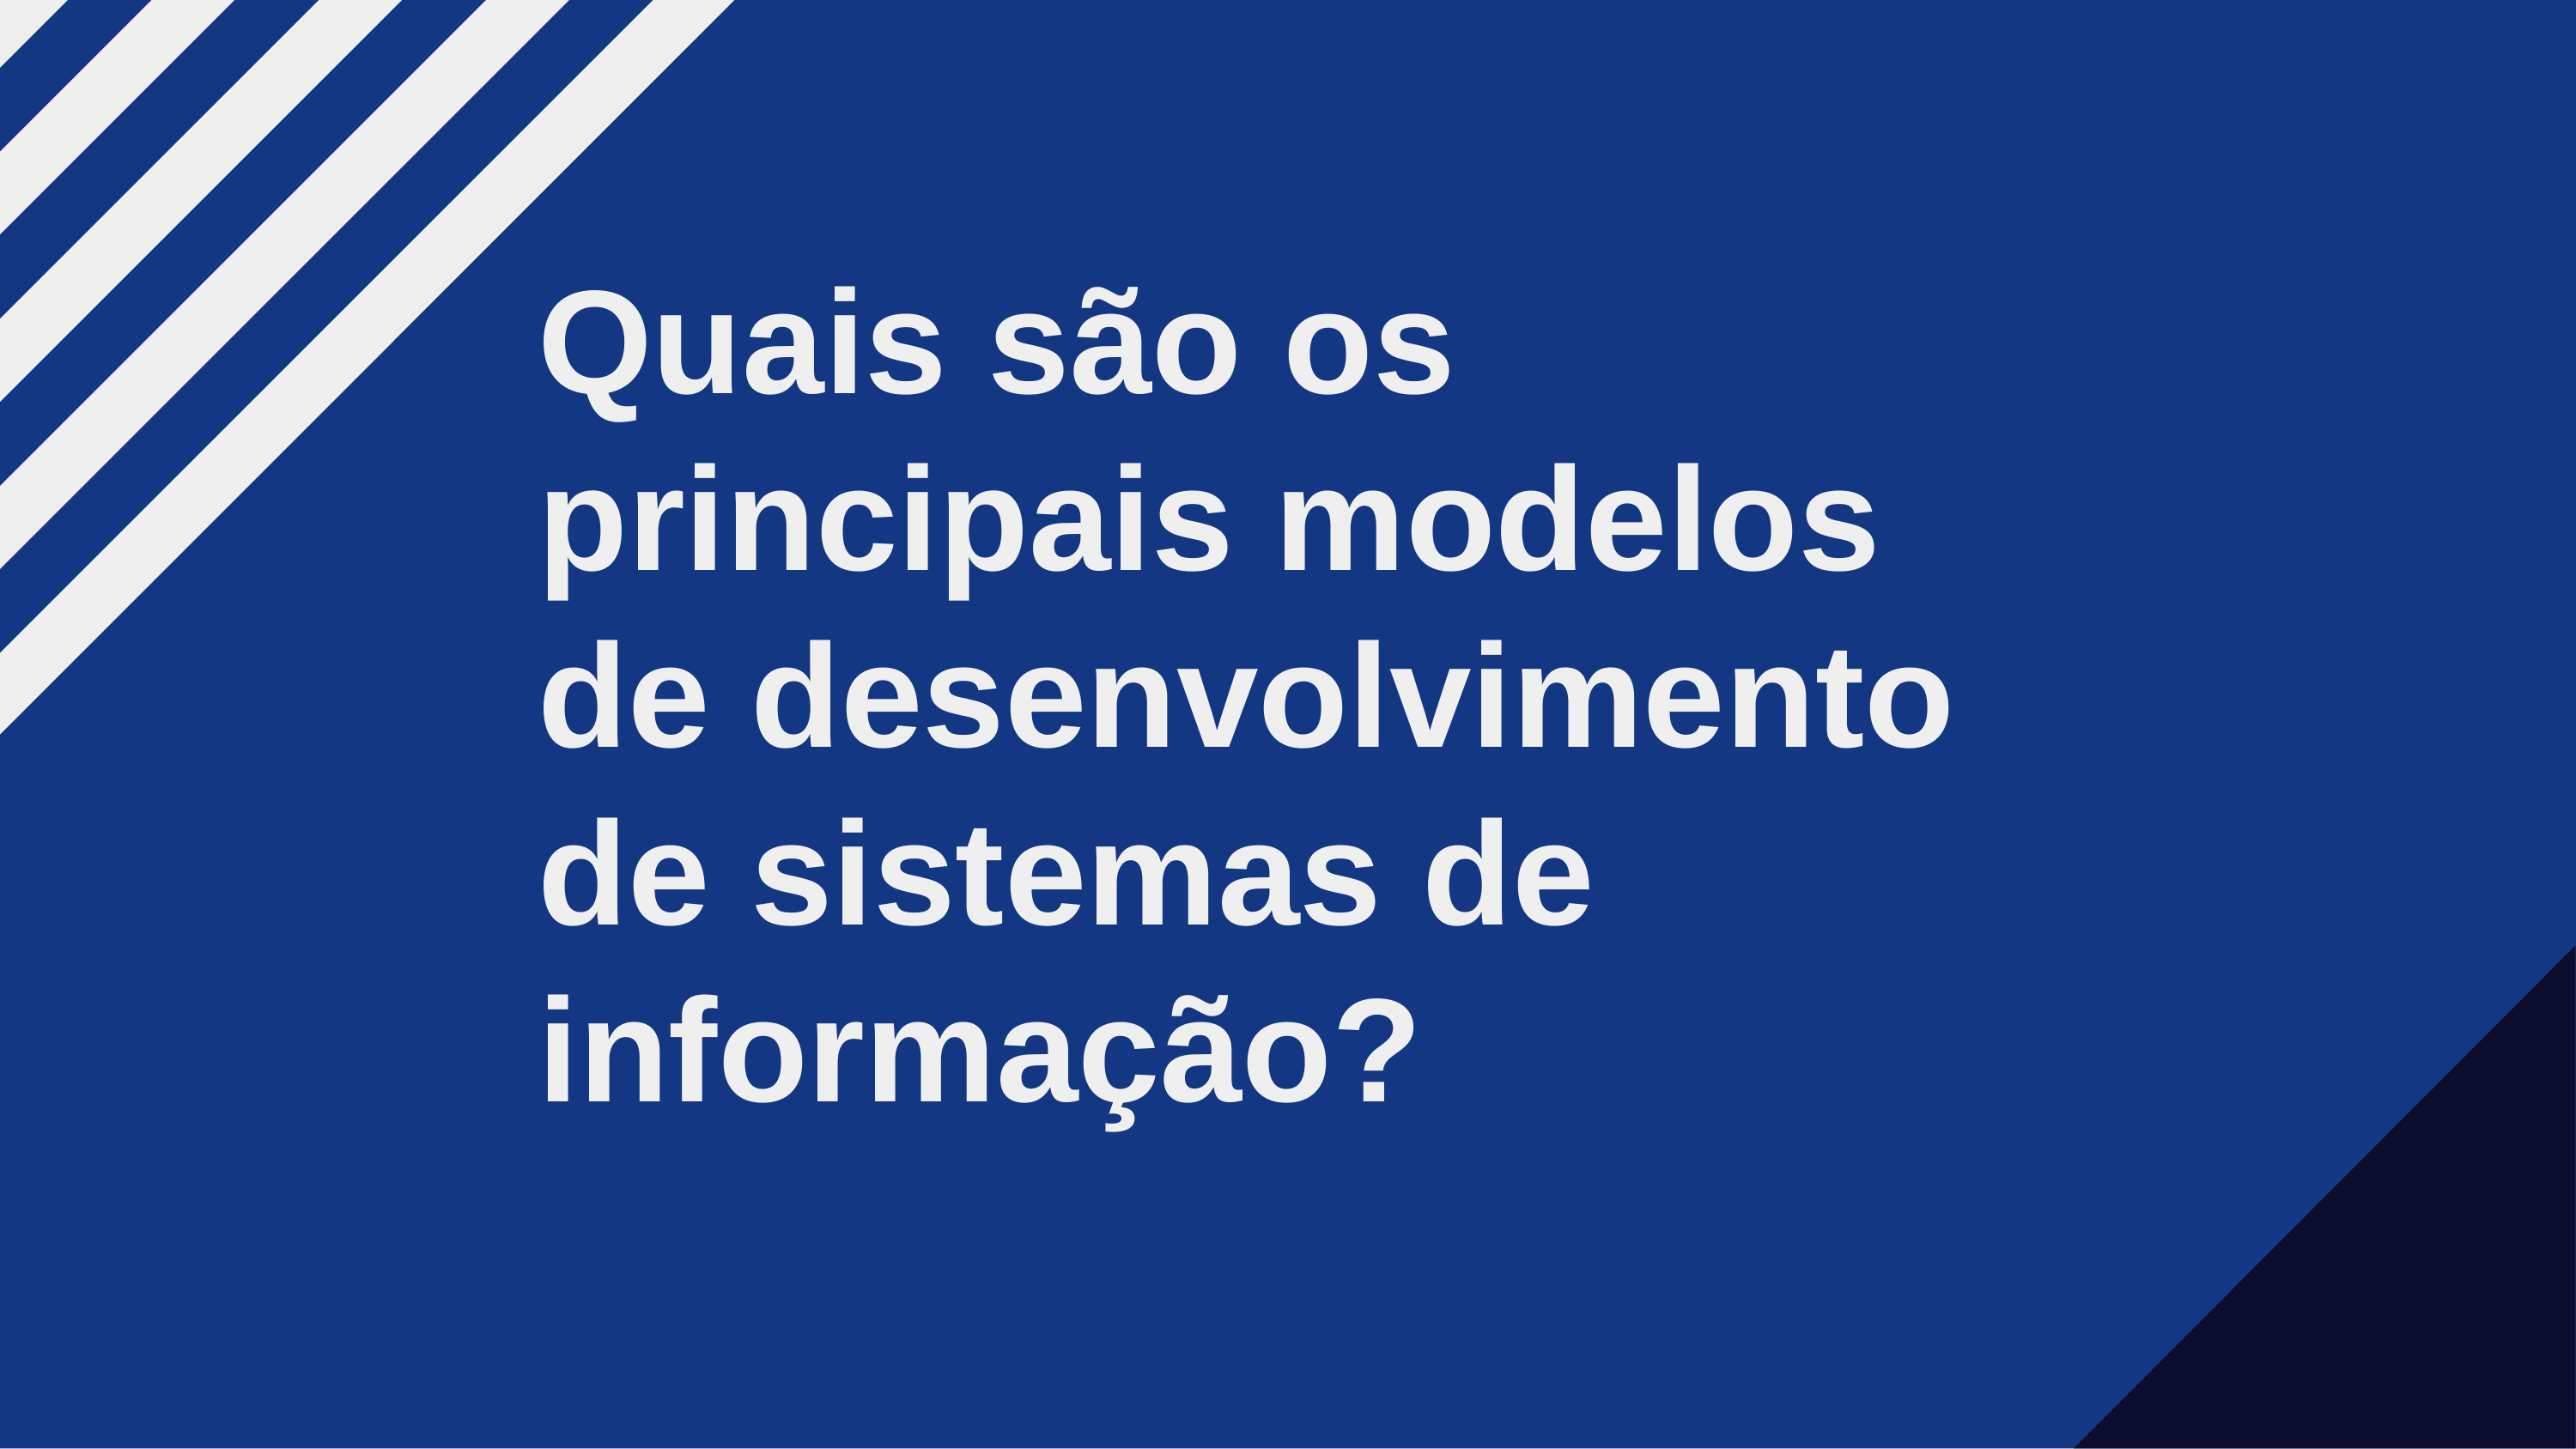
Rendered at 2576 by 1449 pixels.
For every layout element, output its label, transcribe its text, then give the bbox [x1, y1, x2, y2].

text_box Quais são os principais modelos de desenvolvimento de sistemas de informação? [536, 244, 2031, 1131]
text_box [0, 0, 735, 735]
text_box [2074, 945, 2576, 1449]
